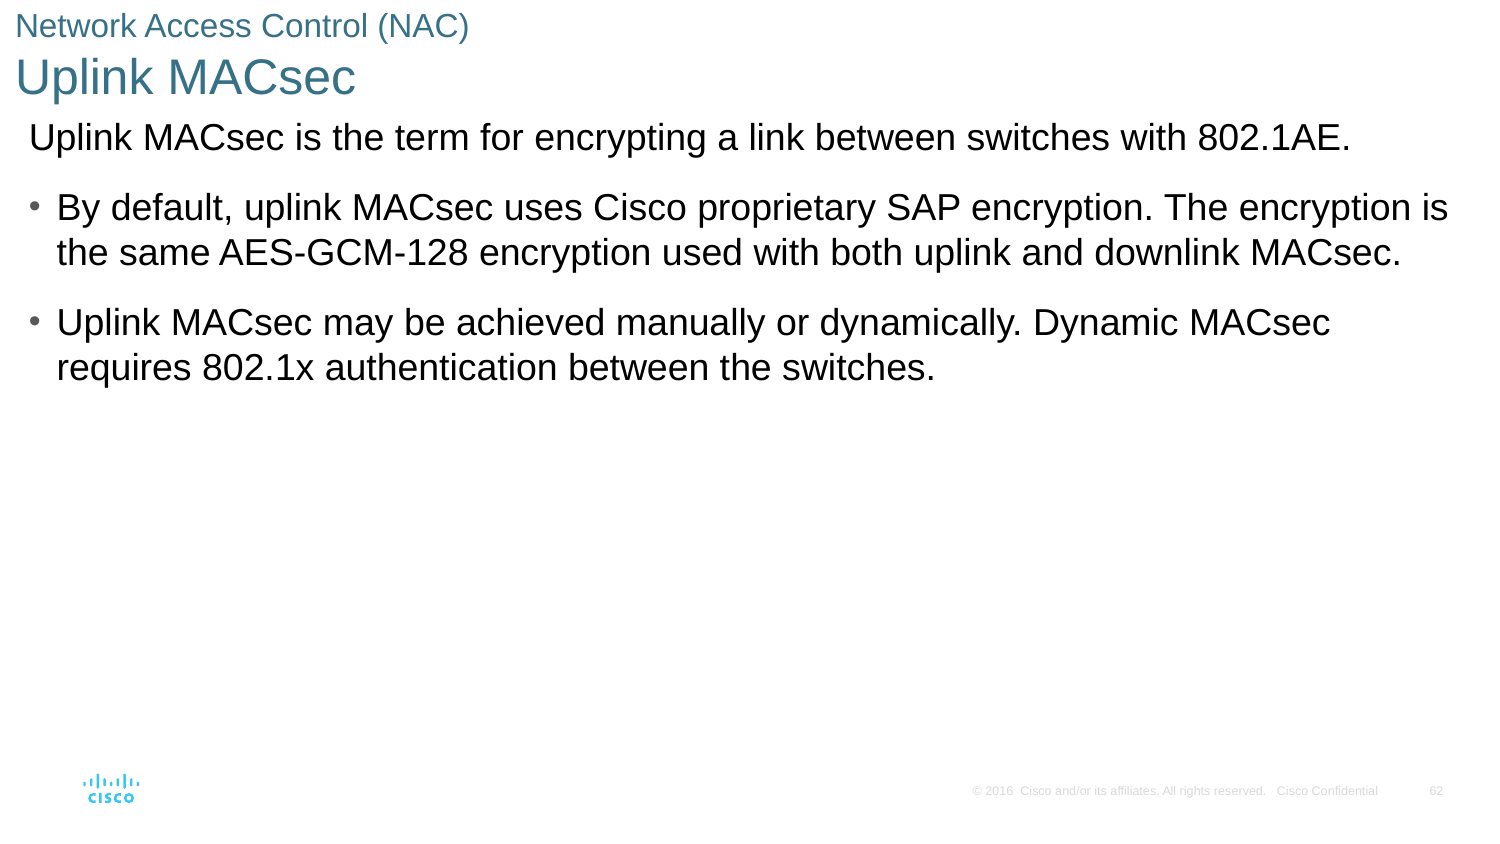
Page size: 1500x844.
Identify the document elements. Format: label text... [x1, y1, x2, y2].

list Uplink MACsec is the term for encrypting a link between switches with 802.1AE. By default, uplink MACsec uses Cisco proprietary SAP encryption. The encryption is the same AES-GCM-128 encryption used with both uplink and downlink MACsec. Uplink MACsec may be achieved manually or dynamically. Dynamic MACsec requires 802.1x authentication between the switches. [13, 105, 1500, 423]
title Network Access Control (NAC) Uplink MACsec [0, 0, 1460, 109]
